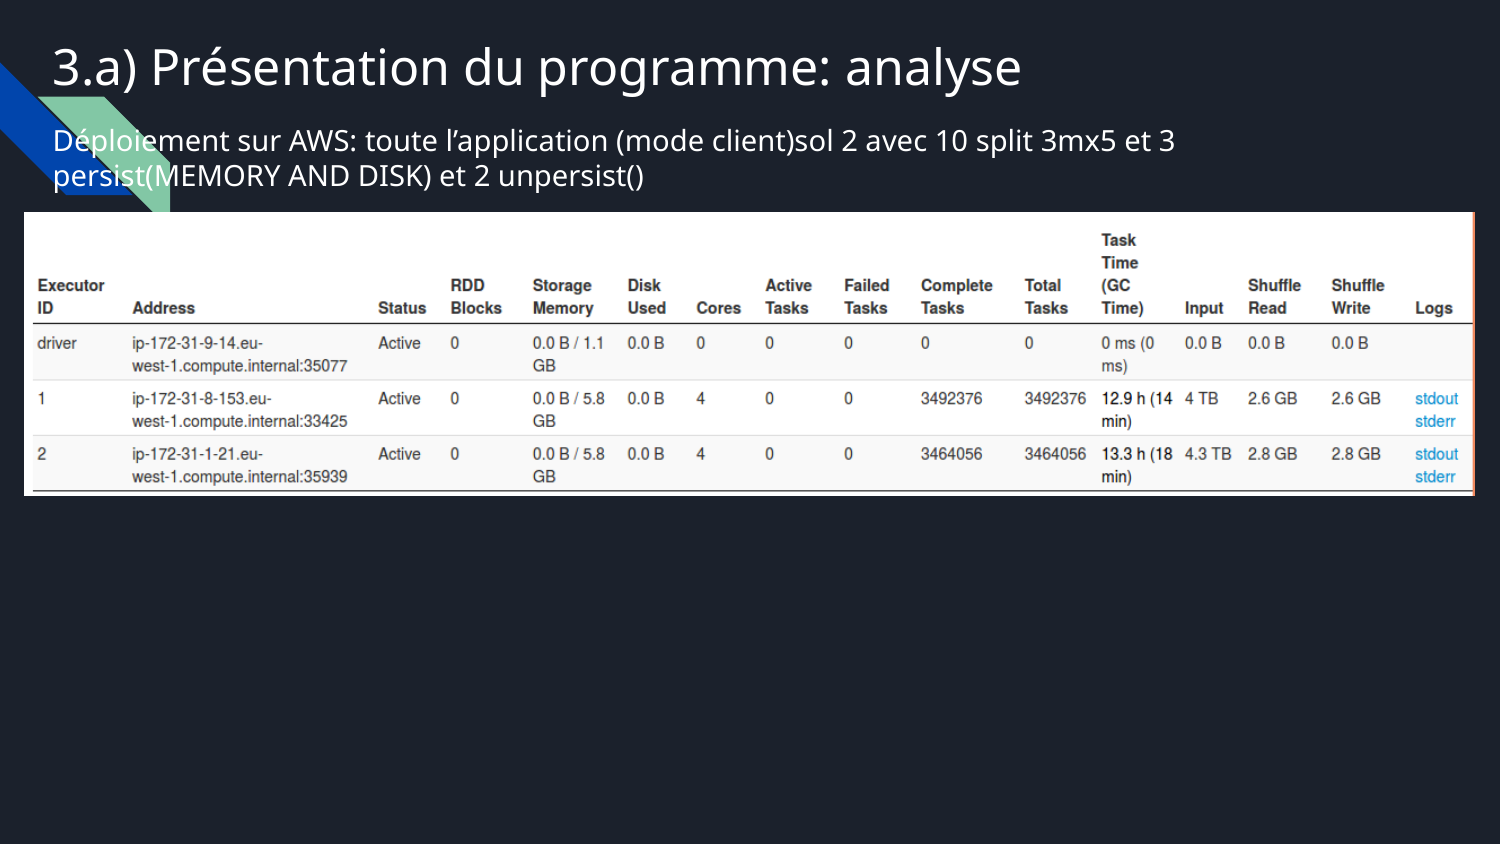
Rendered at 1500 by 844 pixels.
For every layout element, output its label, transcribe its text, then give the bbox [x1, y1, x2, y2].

title 3.a) Présentation du programme: analyse [37, 20, 1463, 118]
text_box Déploiement sur AWS: toute l’application (mode client)sol 2 avec 10 split 3mx5 et 3 persist(MEMORY AND DISK) et 2 unpersist() [37, 107, 1283, 205]
picture [24, 212, 1476, 496]
